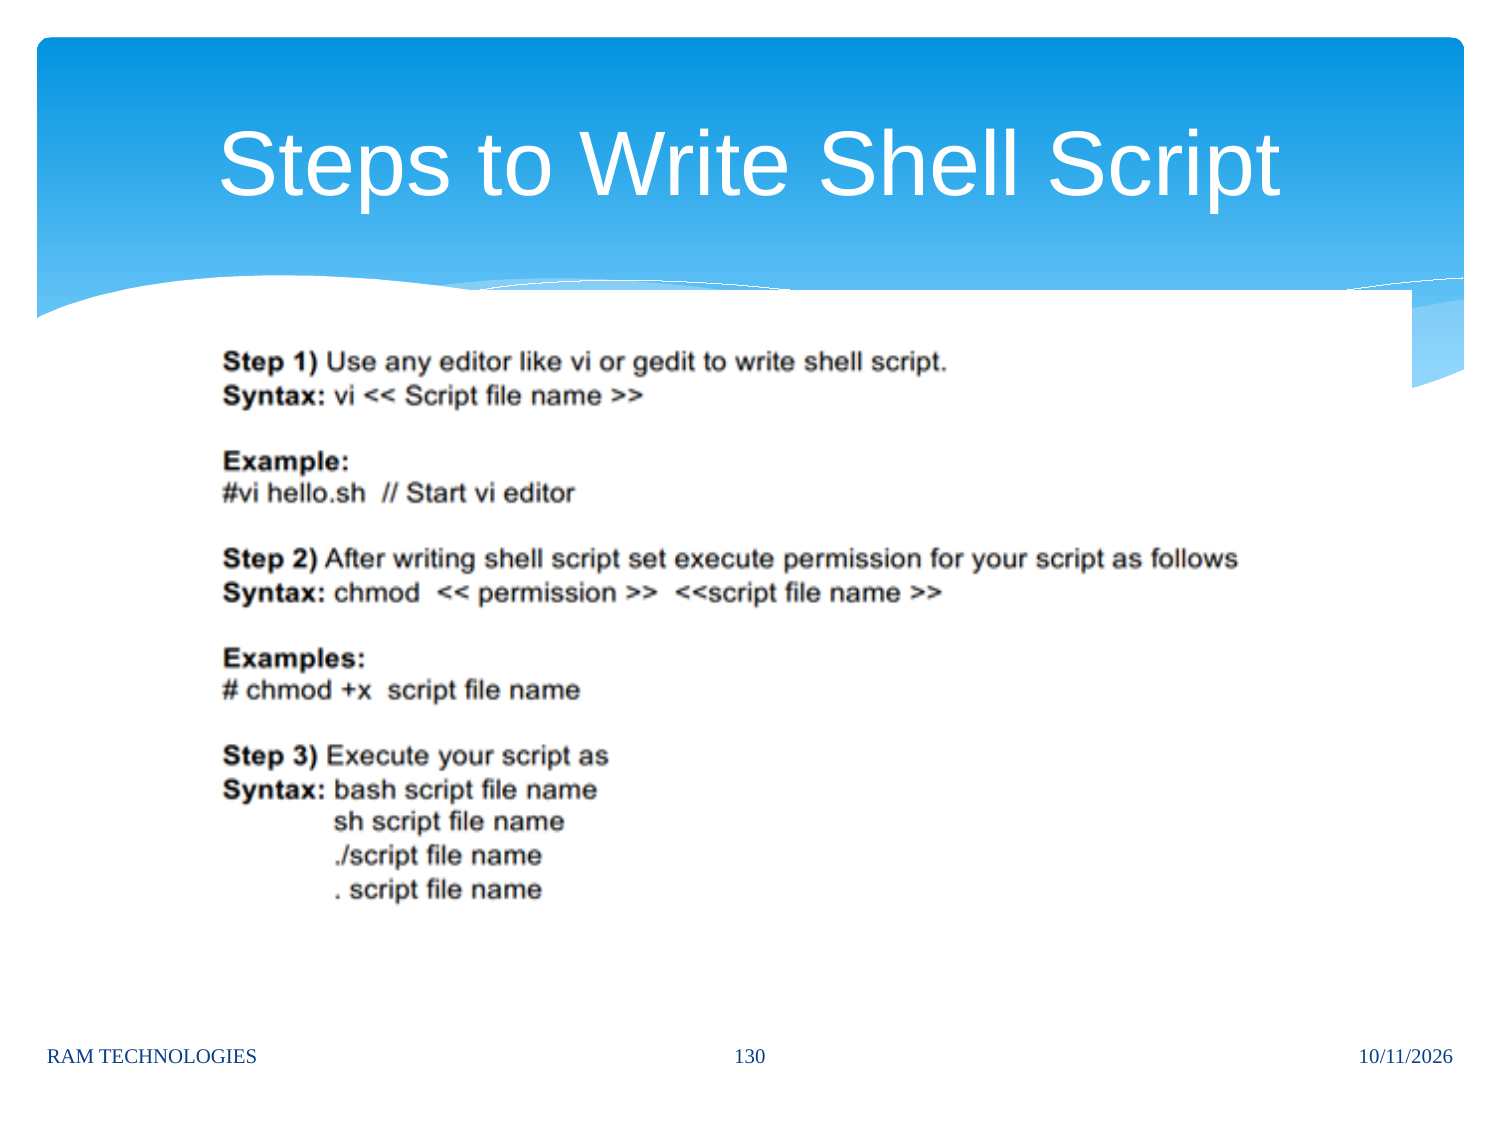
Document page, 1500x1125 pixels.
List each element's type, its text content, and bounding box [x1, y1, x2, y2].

title Steps to Write Shell Script [75, 55, 1425, 261]
footer RAM TECHNOLOGIES [31, 1025, 653, 1086]
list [147, 290, 1412, 935]
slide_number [847, 1025, 1469, 1086]
slide_number 130 [654, 1025, 846, 1086]
